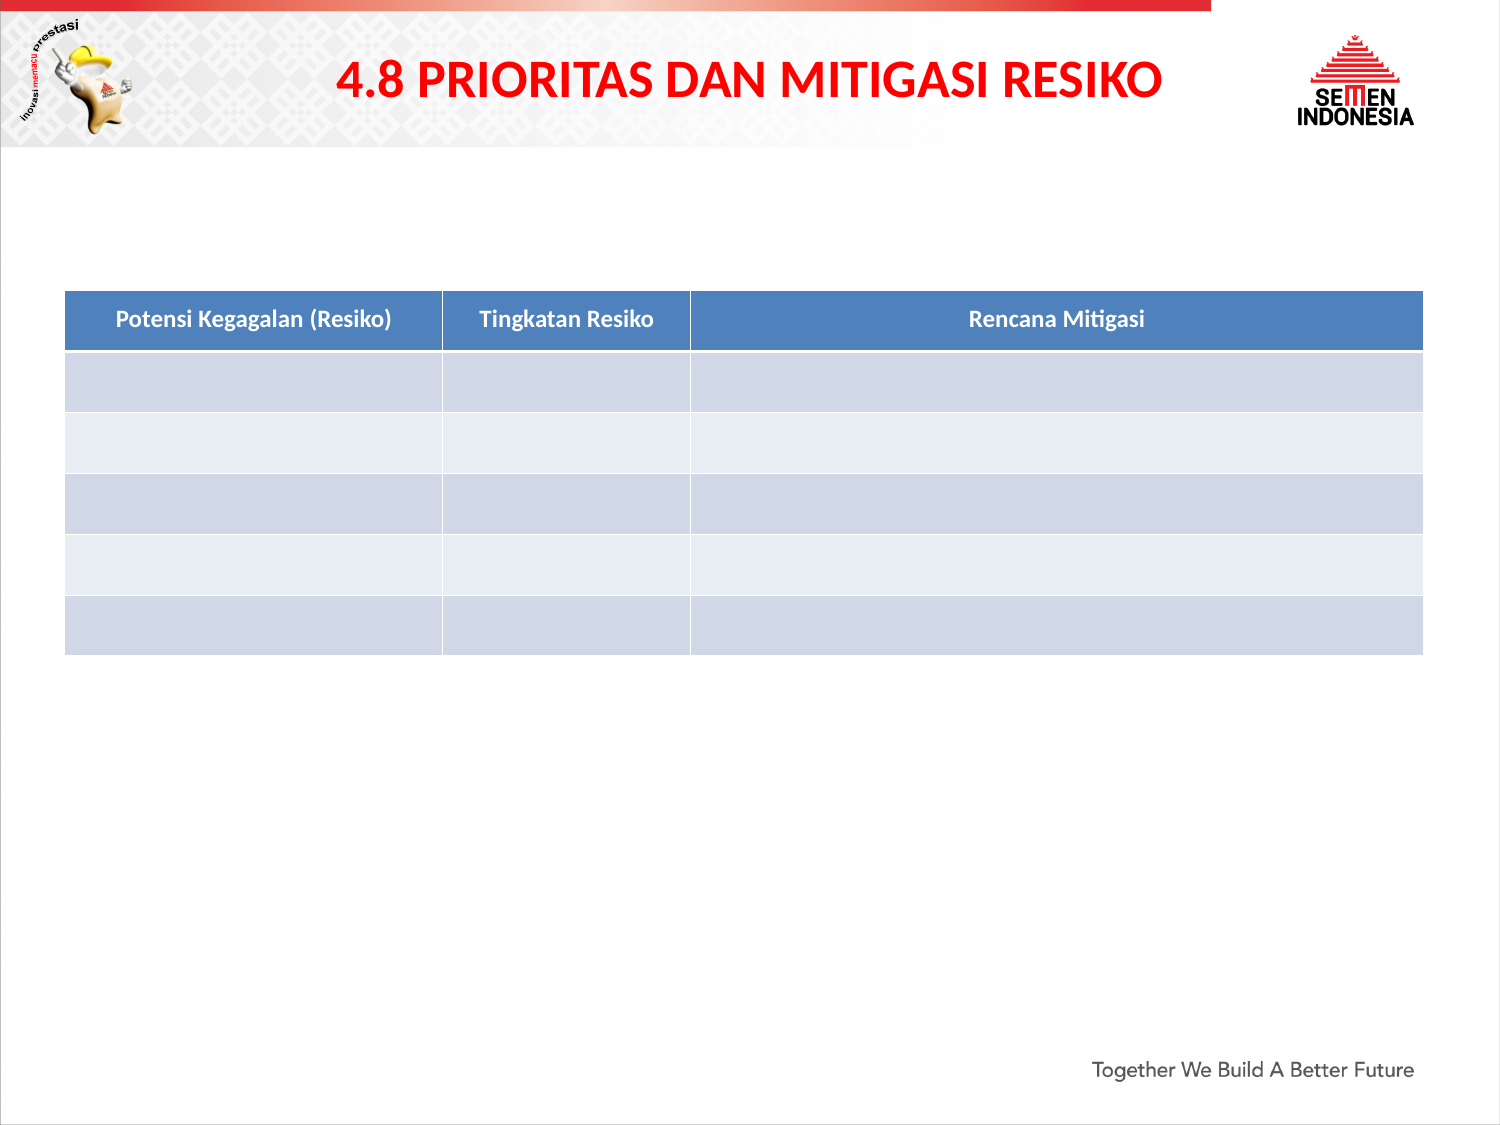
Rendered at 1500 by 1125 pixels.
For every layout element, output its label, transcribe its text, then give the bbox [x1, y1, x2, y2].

table_cell [443, 413, 690, 473]
table_header Rencana Mitigasi [691, 291, 1423, 350]
table_cell [691, 353, 1423, 412]
table_cell [443, 596, 690, 655]
table_cell [691, 596, 1423, 655]
table_cell [65, 596, 442, 655]
table_cell [691, 474, 1423, 534]
table_cell [65, 413, 442, 473]
table_cell [65, 474, 442, 534]
text_box 4.8 PRIORITAS DAN MITIGASI RESIKO [74, 1, 1425, 150]
table_header Tingkatan Resiko [443, 291, 690, 350]
table_header Potensi Kegagalan (Resiko) [65, 291, 442, 350]
table_cell [443, 474, 690, 534]
table_cell [65, 535, 442, 595]
table_cell [65, 353, 442, 412]
table_cell [691, 413, 1423, 473]
table_cell [443, 353, 690, 412]
picture [0, 0, 1500, 1125]
table_cell [443, 535, 690, 595]
table_cell [691, 535, 1423, 595]
